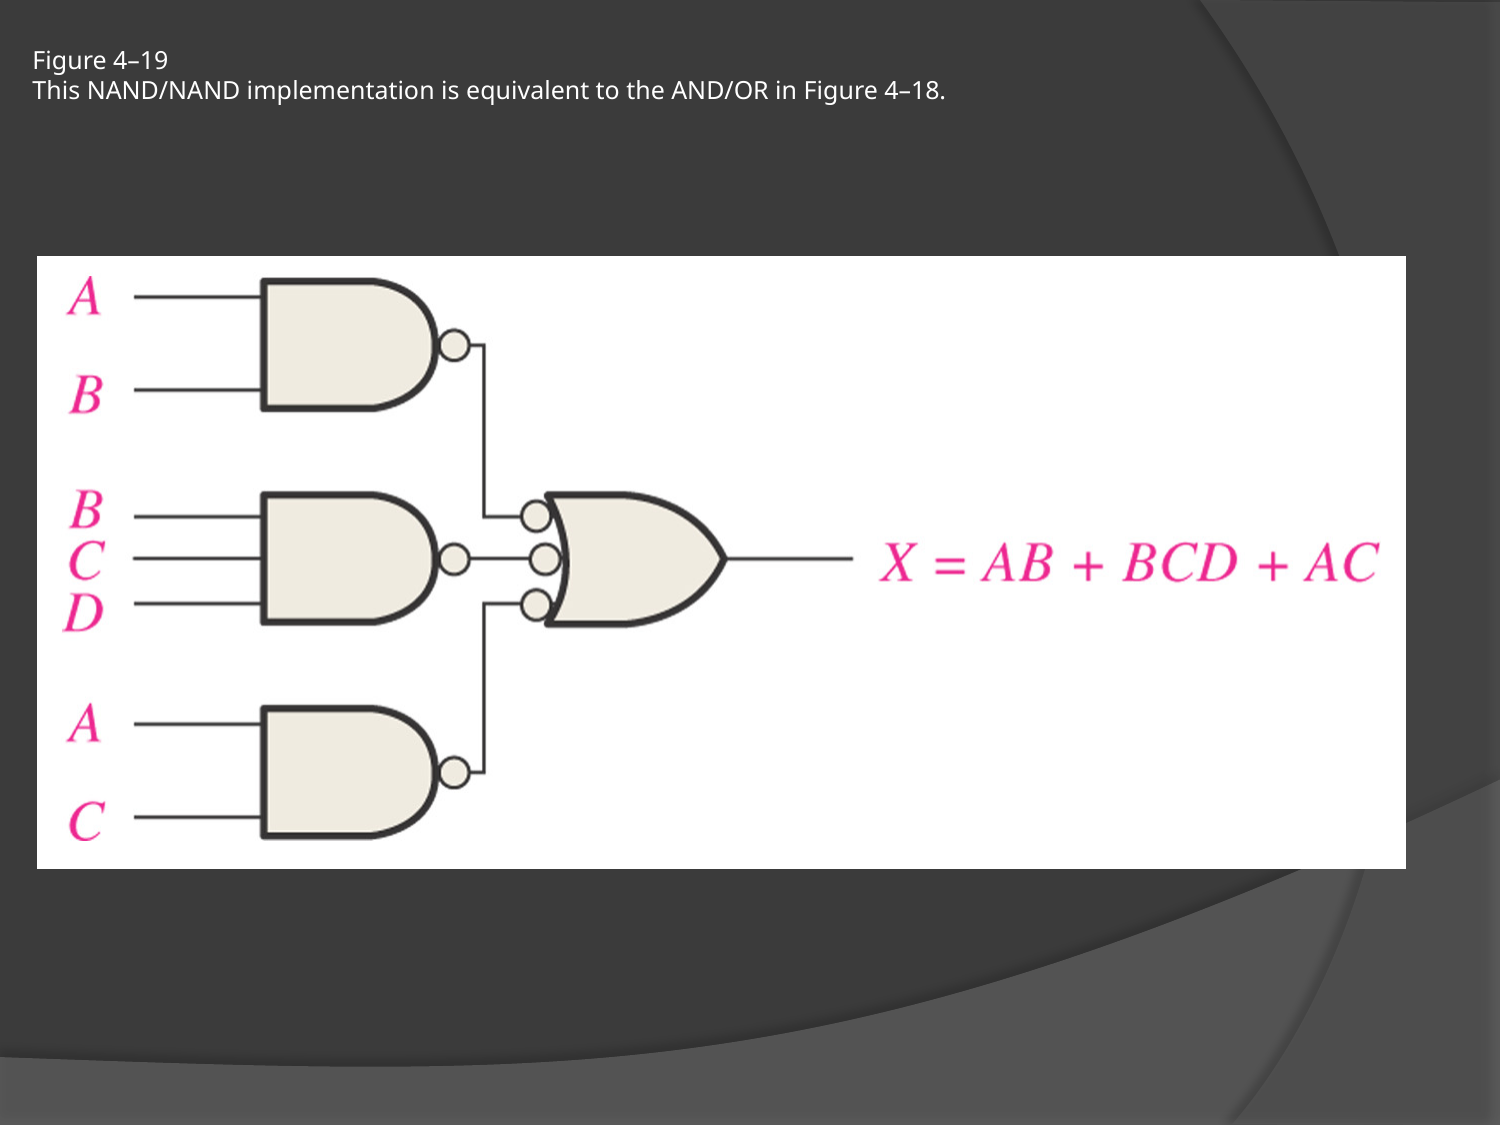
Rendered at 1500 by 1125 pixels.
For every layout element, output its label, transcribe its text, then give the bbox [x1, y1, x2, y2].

title Figure 4–19 This NAND/NAND implementation is equivalent to the AND/OR in Figure 4–18. [24, 37, 1463, 113]
picture [37, 256, 1407, 869]
